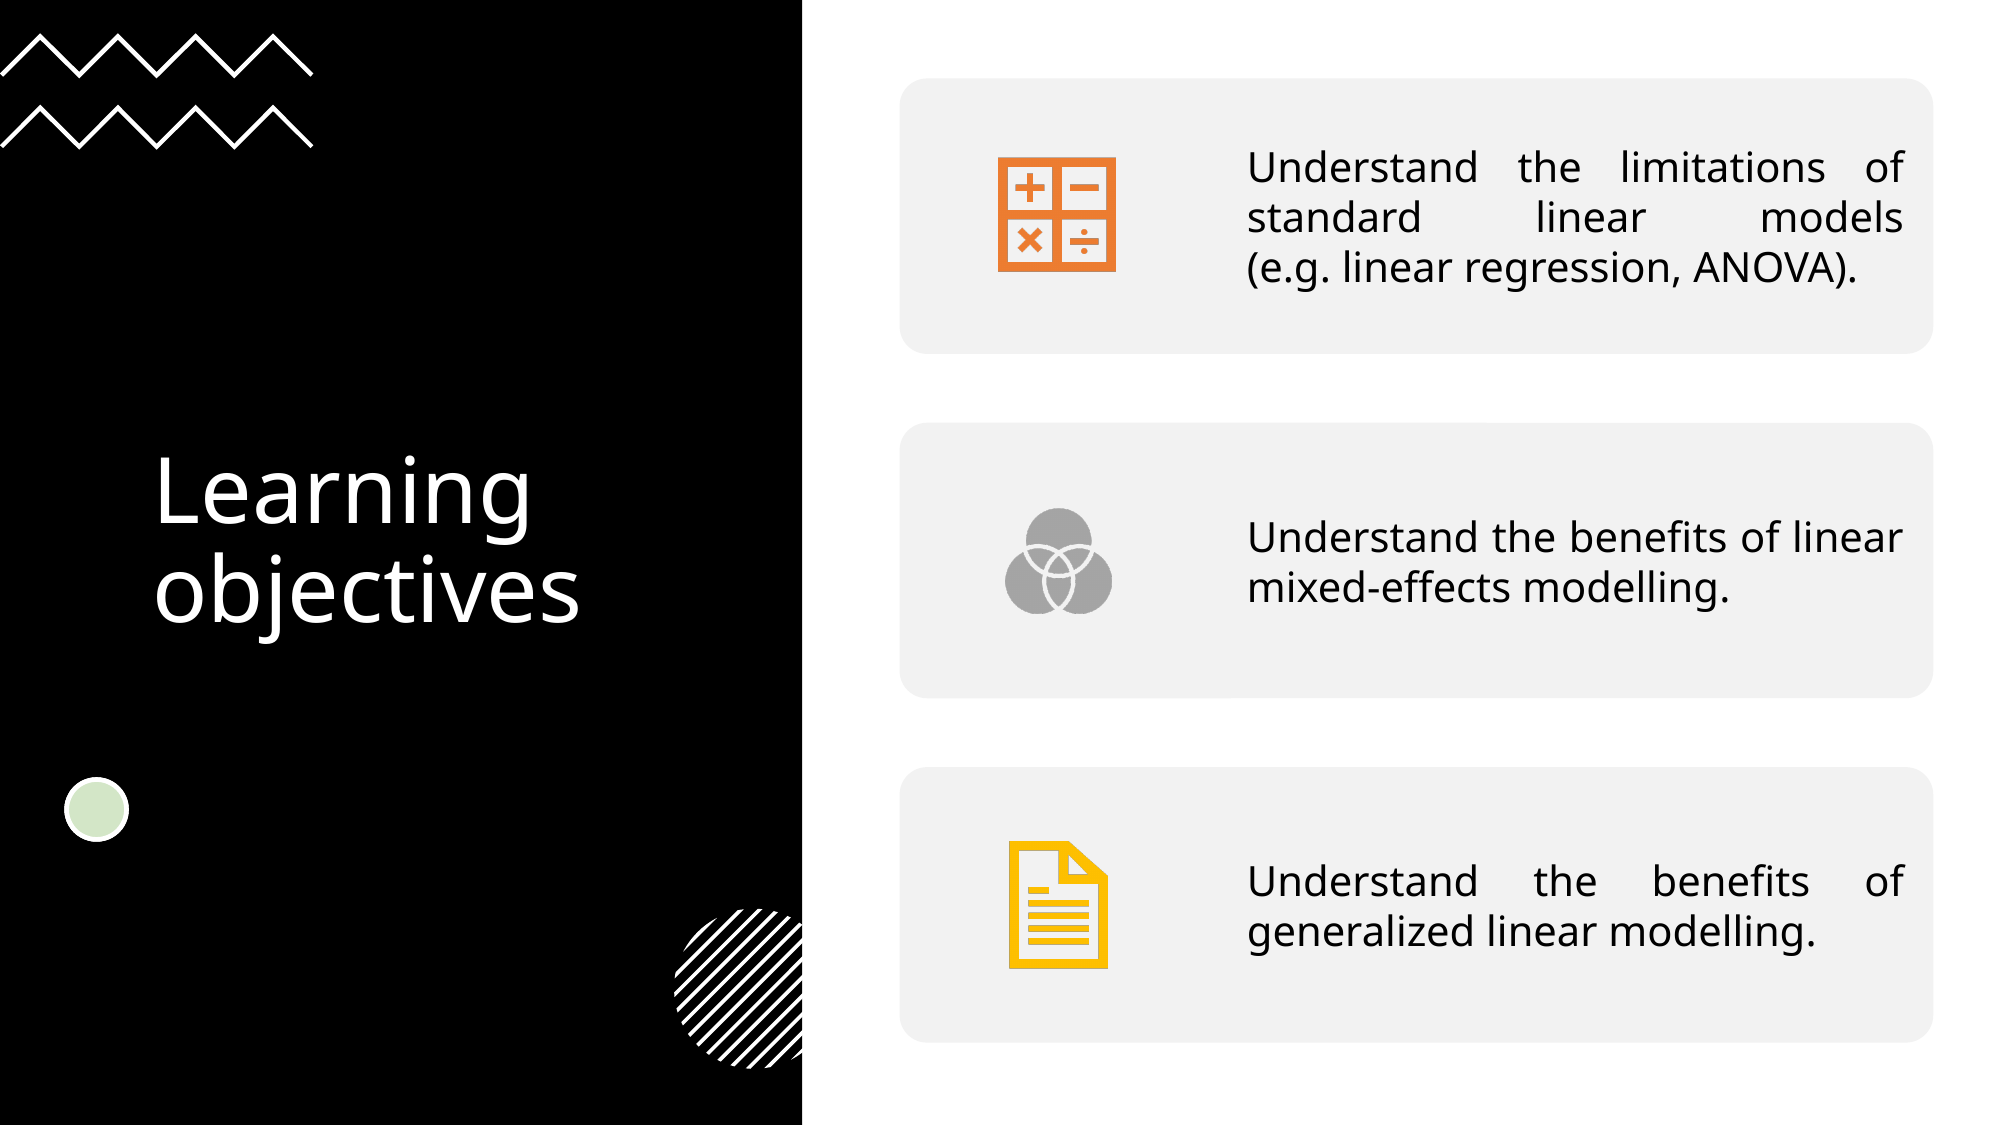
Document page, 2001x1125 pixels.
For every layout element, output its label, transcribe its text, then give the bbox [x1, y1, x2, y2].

text_box [65, 778, 128, 841]
title Learning objectives [137, 196, 663, 892]
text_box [674, 908, 835, 1069]
text_box [803, 0, 2000, 1125]
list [899, 78, 1934, 1043]
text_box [0, 33, 314, 150]
text_box [0, 0, 803, 1125]
